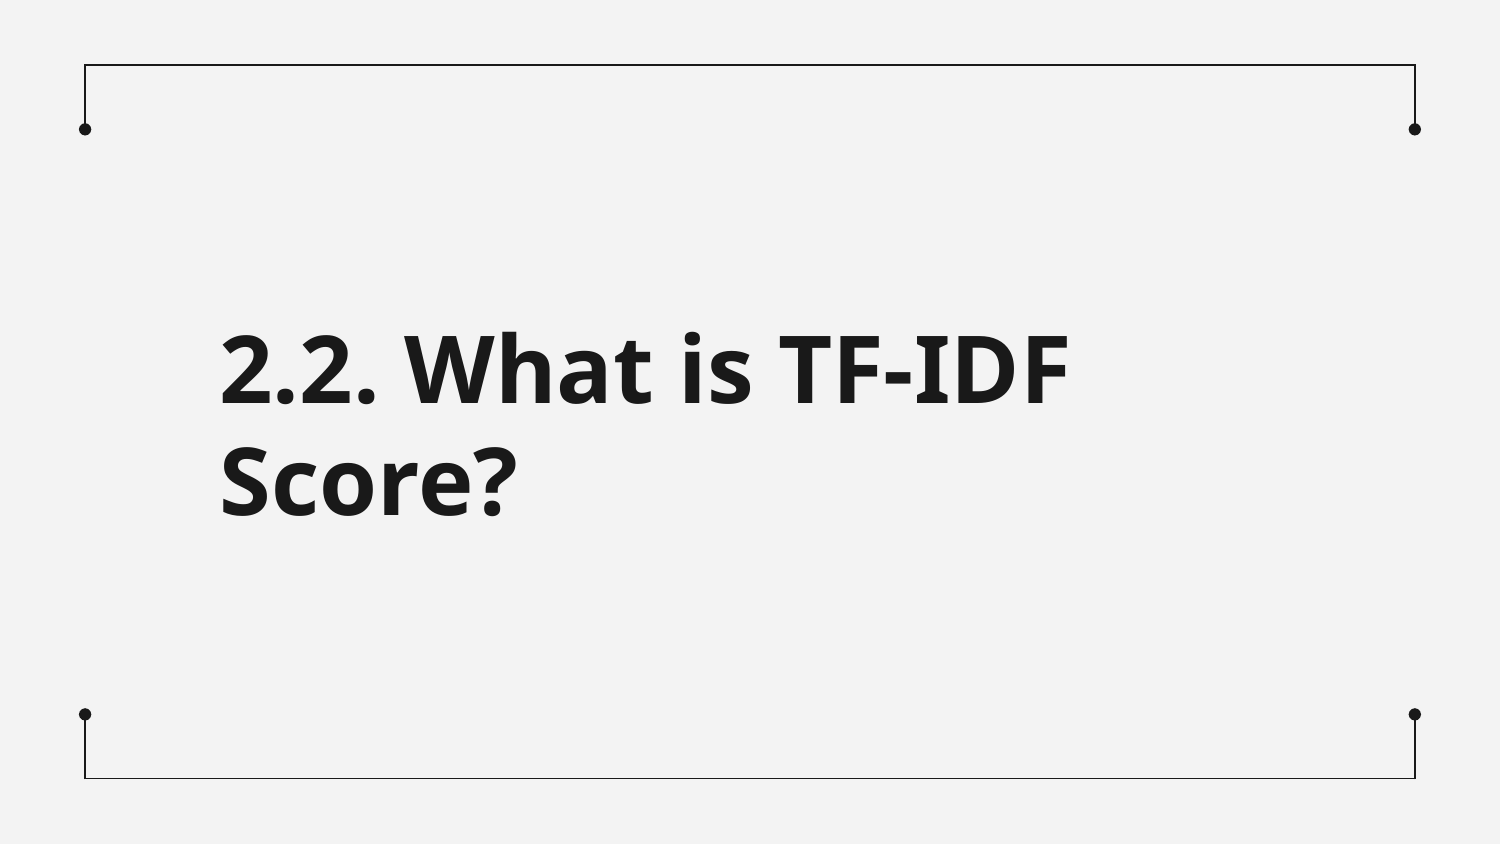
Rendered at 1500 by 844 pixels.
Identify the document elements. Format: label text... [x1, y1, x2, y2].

title 2.2. What is TF-IDF Score? [204, 294, 1339, 433]
